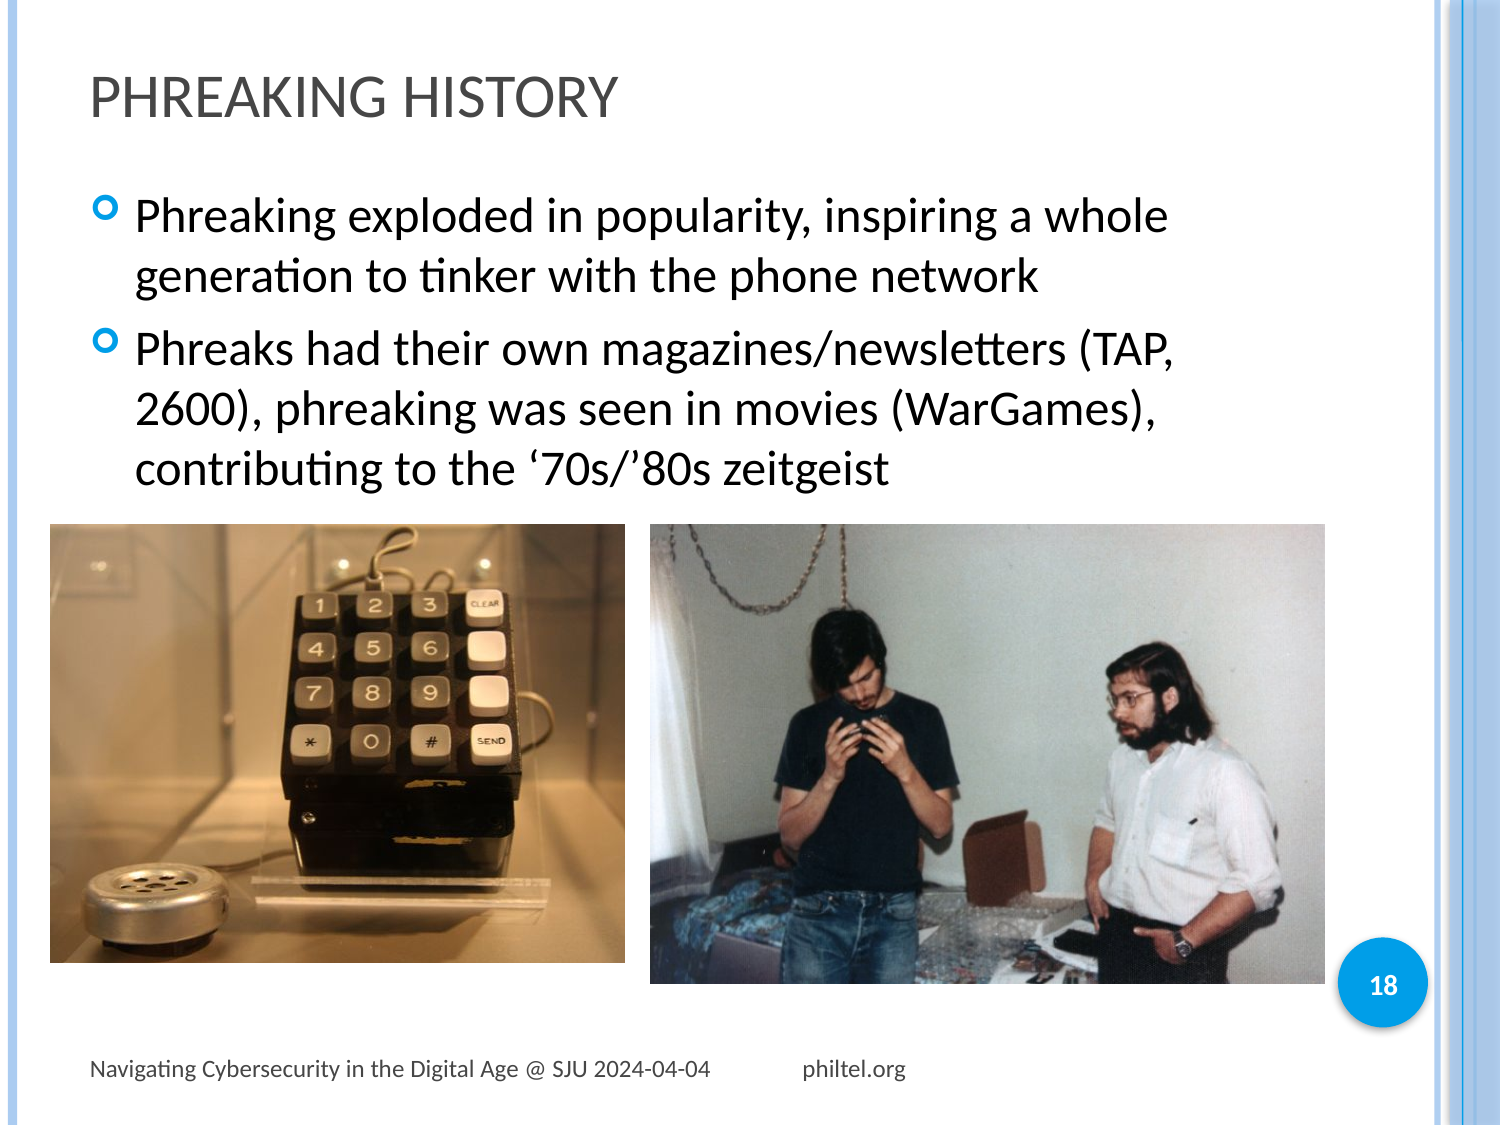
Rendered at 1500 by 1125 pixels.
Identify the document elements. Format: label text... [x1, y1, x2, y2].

slide_number 18 [1333, 940, 1434, 1027]
footer Navigating Cybersecurity in the Digital Age @ SJU 2024-04-04 philtel.org [75, 1037, 1313, 1098]
title Phreaking History [75, 45, 1300, 138]
picture [49, 524, 625, 963]
picture [649, 524, 1325, 984]
list Phreaking exploded in popularity, inspiring a whole generation to tinker with the phone network Phreaks had their own magazines/newsletters (TAP, 2600), phreaking was seen in movies (WarGames), contributing to the ‘70s/’80s zeitgeist [75, 174, 1300, 1037]
